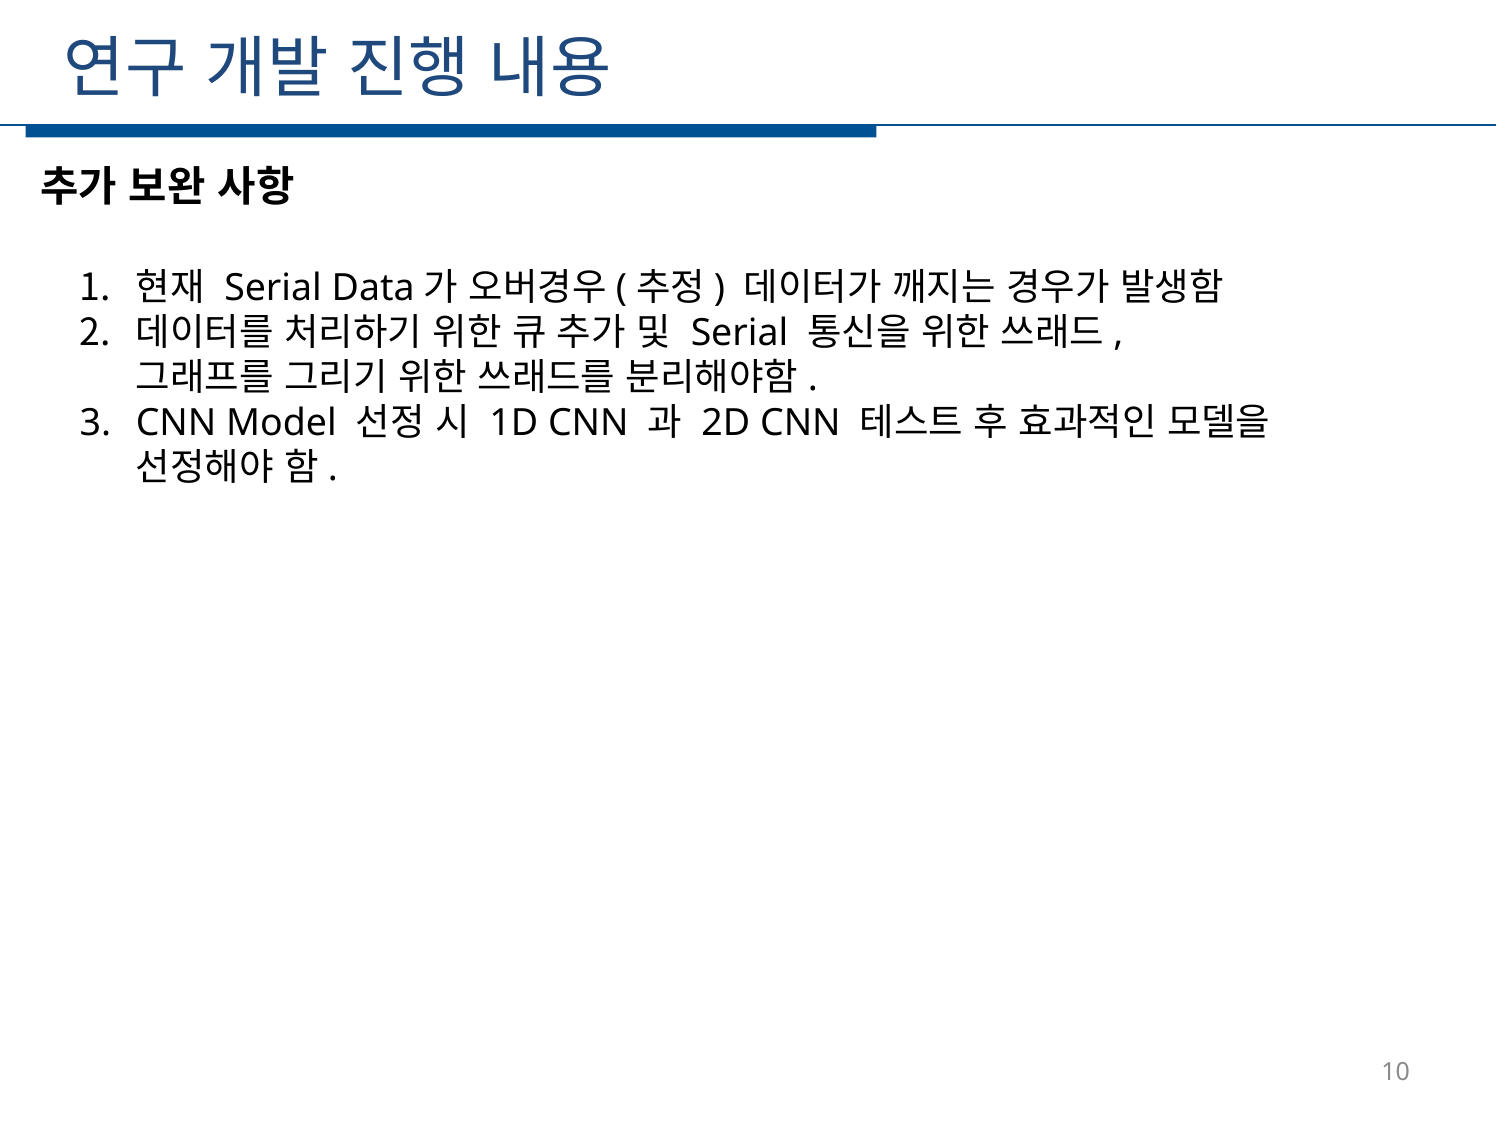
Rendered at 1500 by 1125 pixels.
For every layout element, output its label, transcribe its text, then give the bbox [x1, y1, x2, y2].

slide_number 10 [1074, 1042, 1425, 1103]
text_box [0, 124, 1497, 138]
text_box 현재 Serial Data가 오버경우(추정) 데이터가 깨지는 경우가 발생함 데이터를 처리하기 위한 큐 추가 및 Serial 통신을 위한 쓰래드, 그래프를 그리기 위한 쓰래드를 분리해야함. CNN Model 선정 시 1D CNN 과 2D CNN 테스트 후 효과적인 모델을 선정해야 함. [64, 255, 1294, 496]
text_box 연구 개발 진행 내용 [49, 17, 1394, 112]
text_box 추가 보완 사항 [25, 154, 1454, 266]
